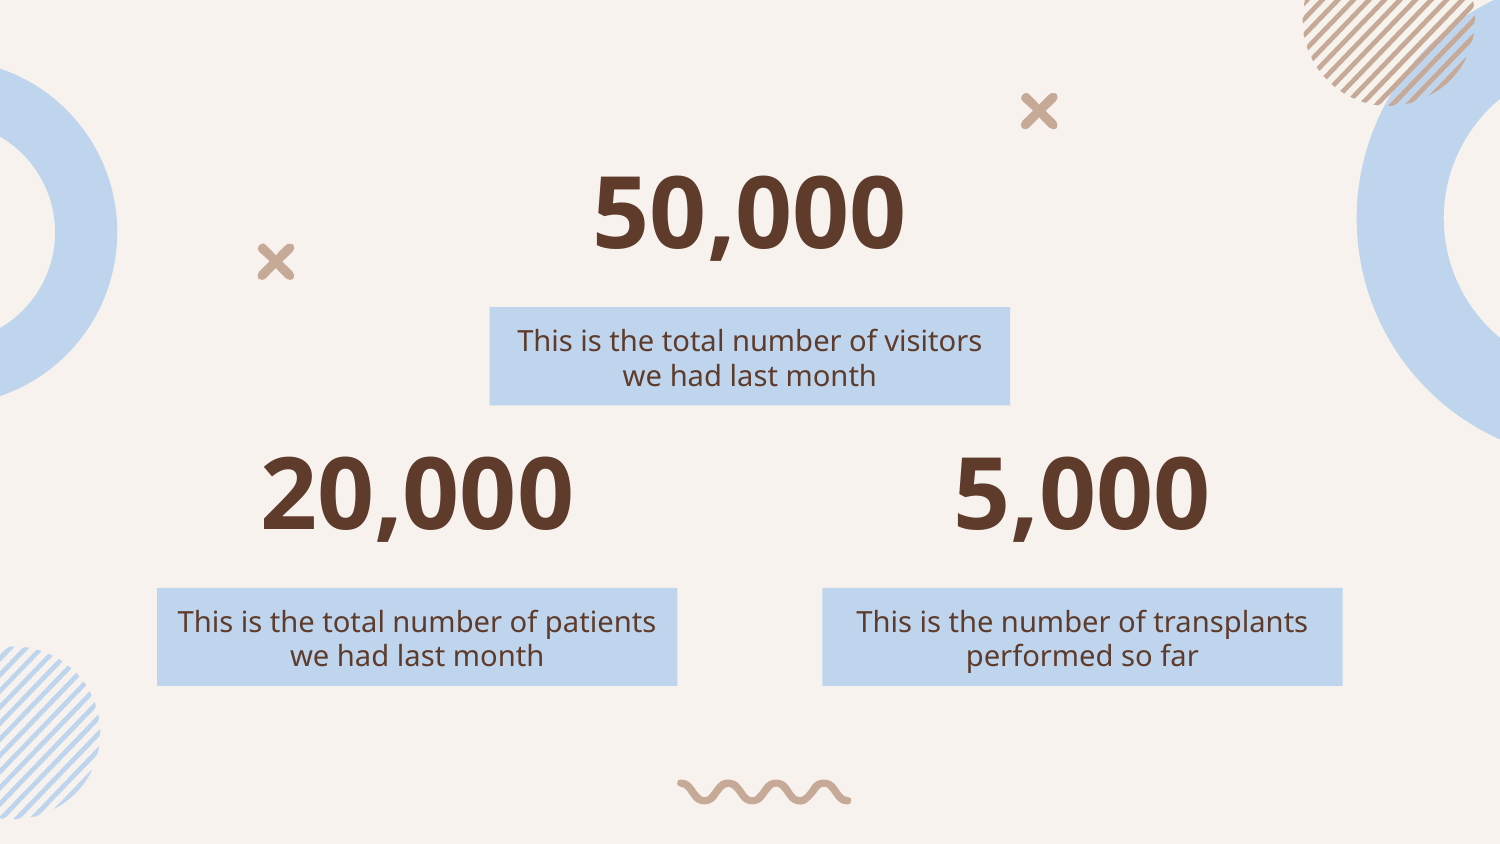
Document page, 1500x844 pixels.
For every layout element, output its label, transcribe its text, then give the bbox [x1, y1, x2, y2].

title 5,000 [822, 438, 1343, 565]
title 50,000 [489, 157, 1011, 284]
title 20,000 [157, 438, 678, 565]
subtitle This is the total number of visitors we had last month [489, 307, 1011, 406]
text_box [1020, 92, 1058, 130]
text_box [257, 243, 295, 280]
subtitle This is the total number of patients we had last month [157, 587, 678, 686]
text_box [1356, 0, 1500, 440]
subtitle This is the number of transplants performed so far [822, 587, 1343, 686]
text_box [1301, 0, 1476, 107]
